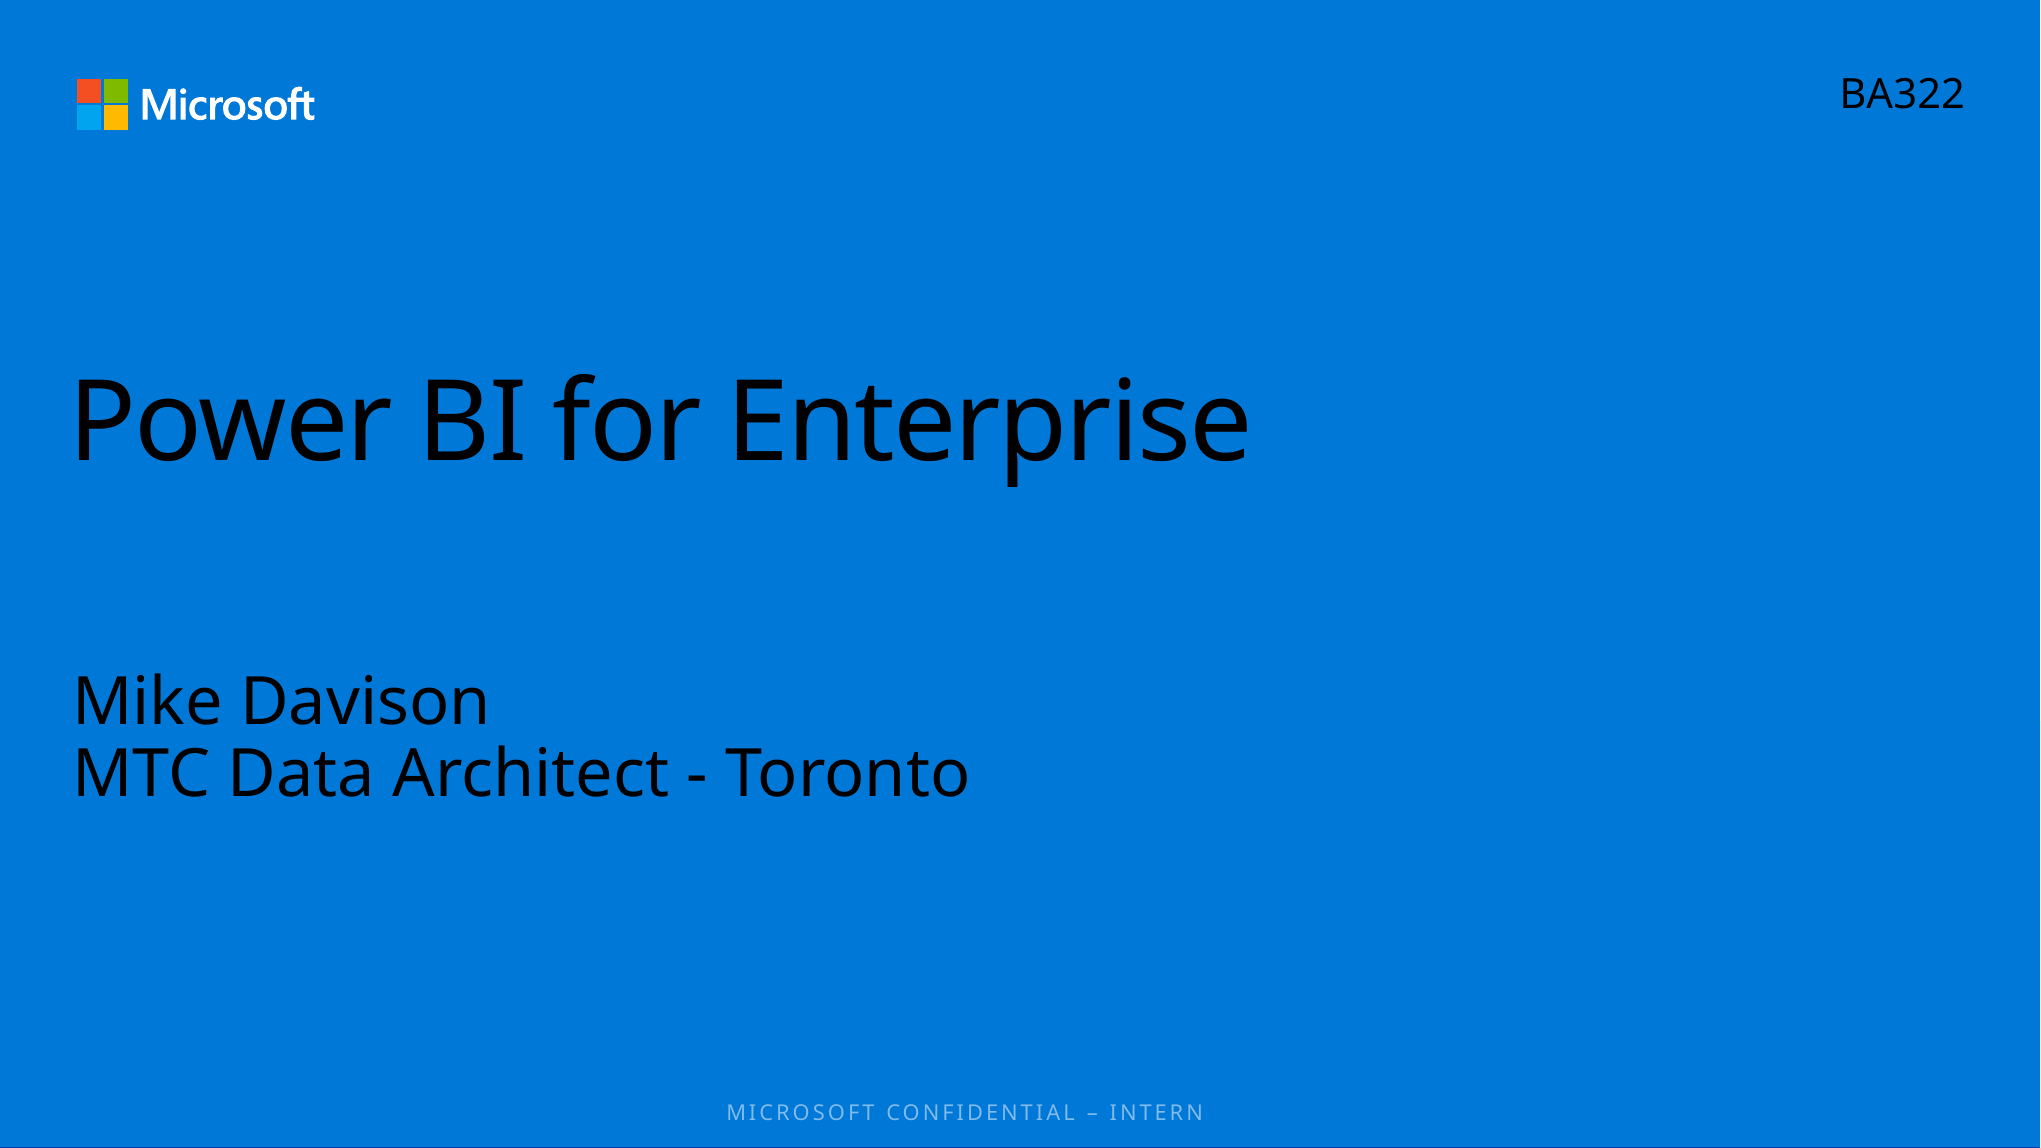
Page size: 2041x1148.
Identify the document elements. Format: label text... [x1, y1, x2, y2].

list BA322 [1395, 48, 1996, 143]
list Mike Davison MTC Data Architect - Toronto [45, 648, 1246, 949]
title Power BI for Enterprise [45, 348, 1546, 649]
